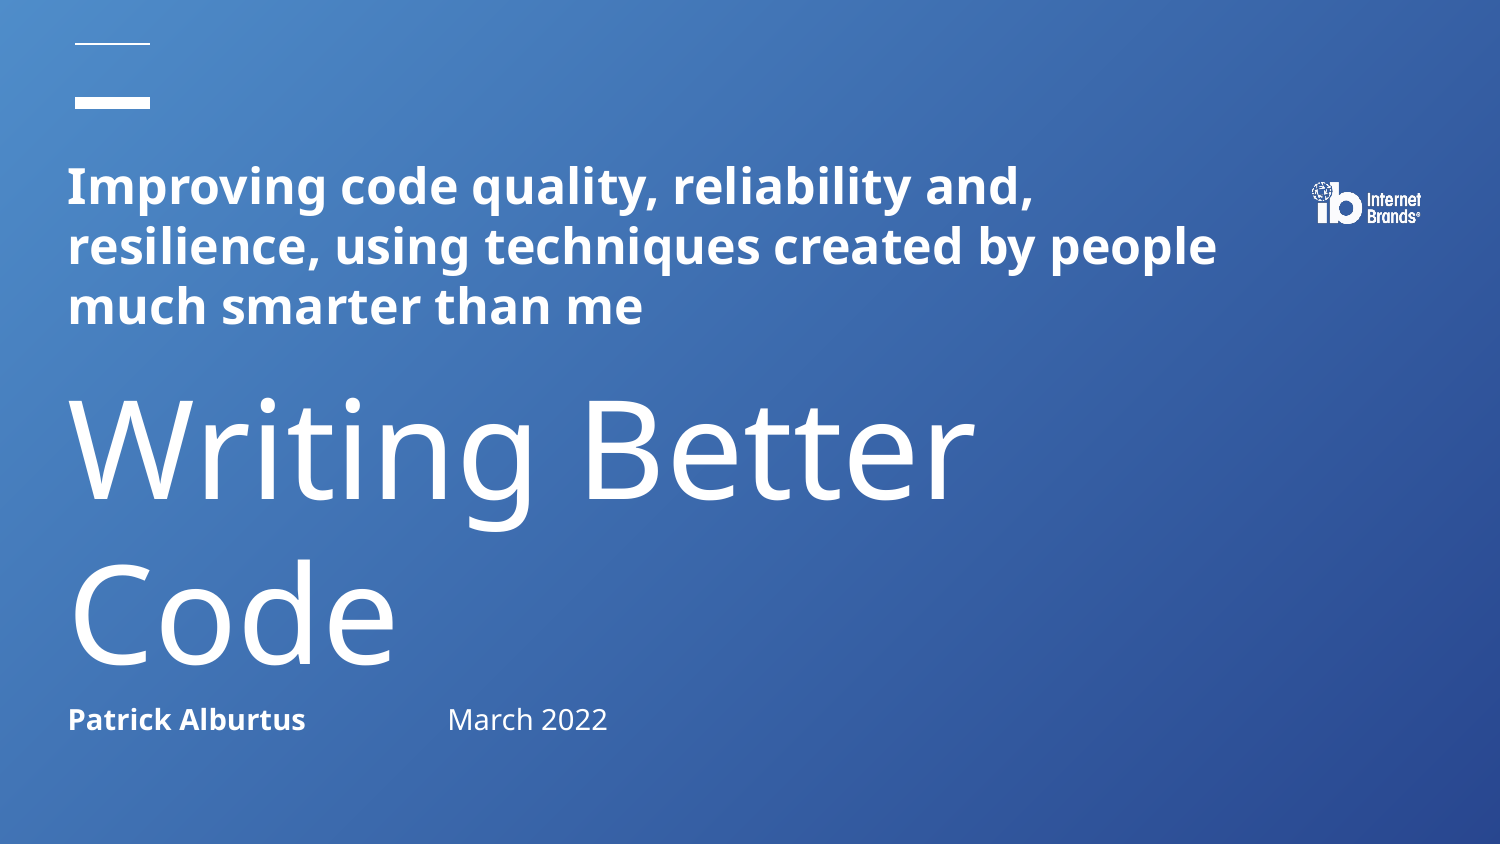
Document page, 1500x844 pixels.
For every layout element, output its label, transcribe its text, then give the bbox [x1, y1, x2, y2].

picture [1312, 182, 1421, 224]
subtitle Improving code quality, reliability and, resilience, using techniques created by people much smarter than me [52, 286, 1275, 350]
title Writing Better Code [52, 347, 1276, 687]
list Patrick Alburtus [52, 686, 410, 761]
list March 2022 [432, 686, 1275, 761]
